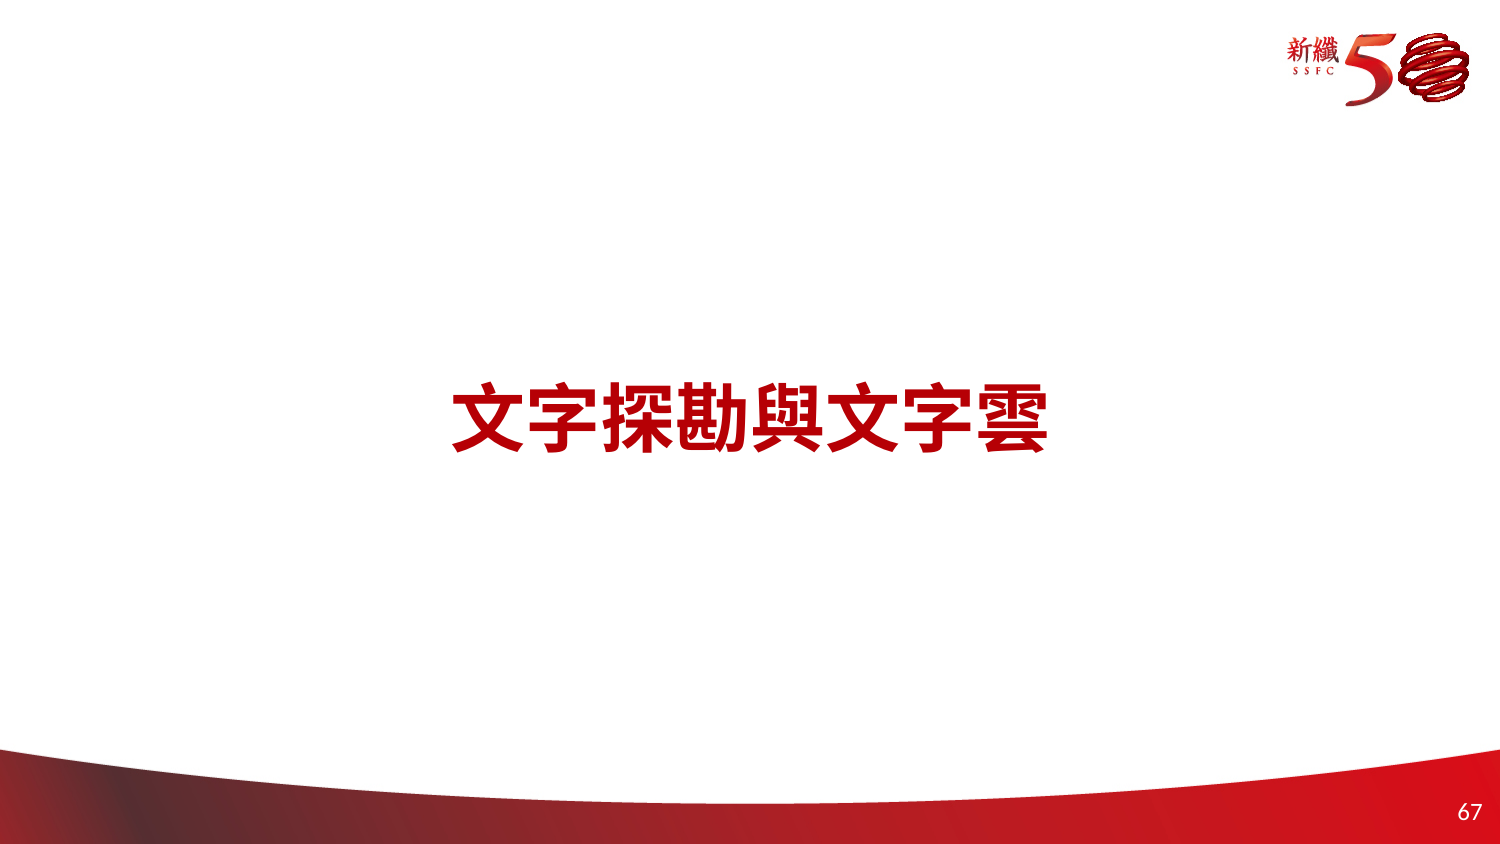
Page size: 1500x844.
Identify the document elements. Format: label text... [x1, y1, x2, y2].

title 文字探勘與文字雲 [177, 351, 1323, 493]
slide_number 66 [1156, 788, 1495, 833]
picture [0, 0, 1500, 844]
